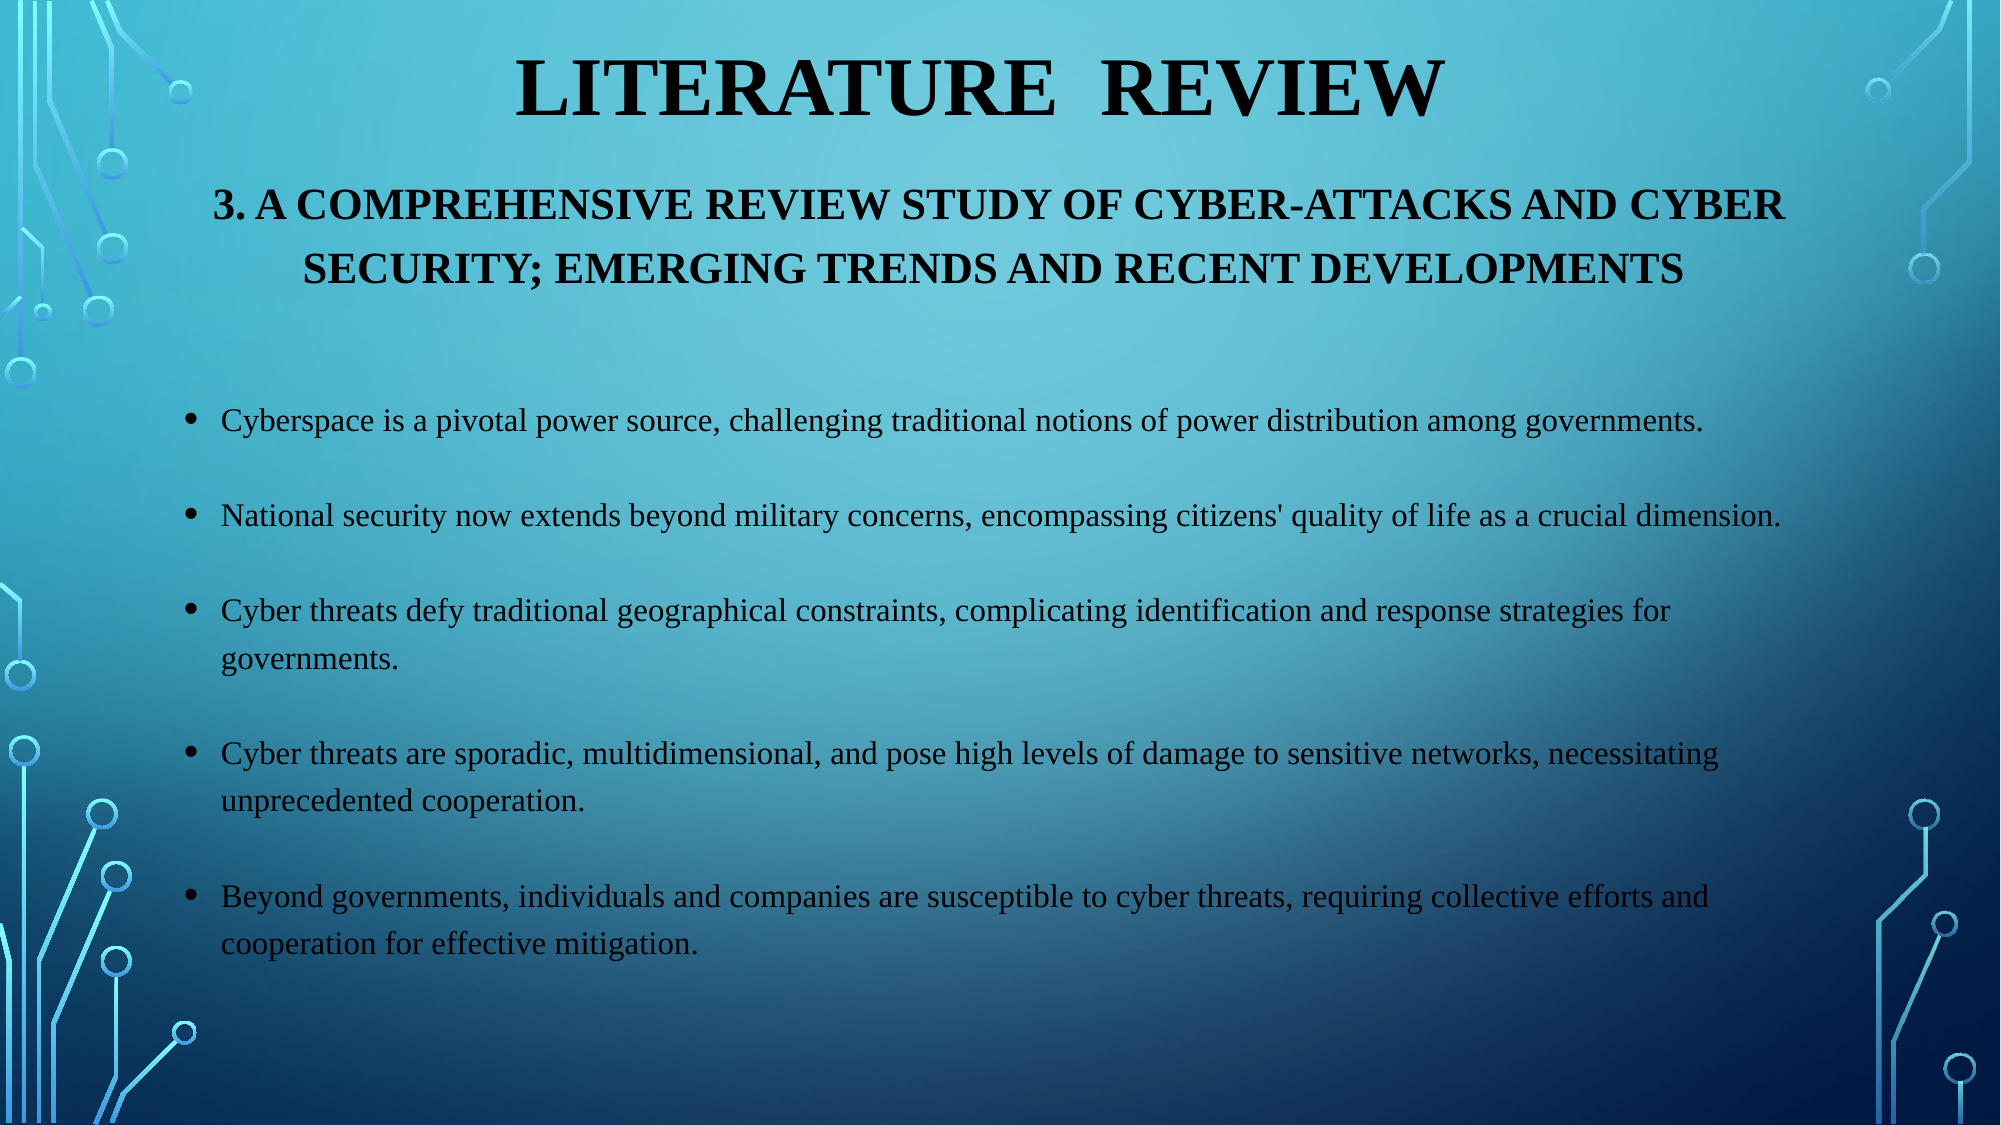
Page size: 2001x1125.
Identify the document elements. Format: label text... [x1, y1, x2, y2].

title LITERATURE Review [168, 20, 1794, 157]
list 3. A COMPREHENSIVE REVIEW STUDY OF CYBER-ATTACKS AND CYBER SECURITY; EMERGING TRENDS AND RECENT DEVELOPMENTS Cyberspace is a pivotal power source, challenging traditional notions of power distribution among governments. National security now extends beyond military concerns, encompassing citizens' quality of life as a crucial dimension. Cyber threats defy traditional geographical constraints, complicating identification and response strategies for governments. Cyber threats are sporadic, multidimensional, and pose high levels of damage to sensitive networks, necessitating unprecedented cooperation. Beyond governments, individuals and companies are susceptible to cyber threats, requiring collective efforts and cooperation for effective mitigation. [168, 157, 1832, 979]
